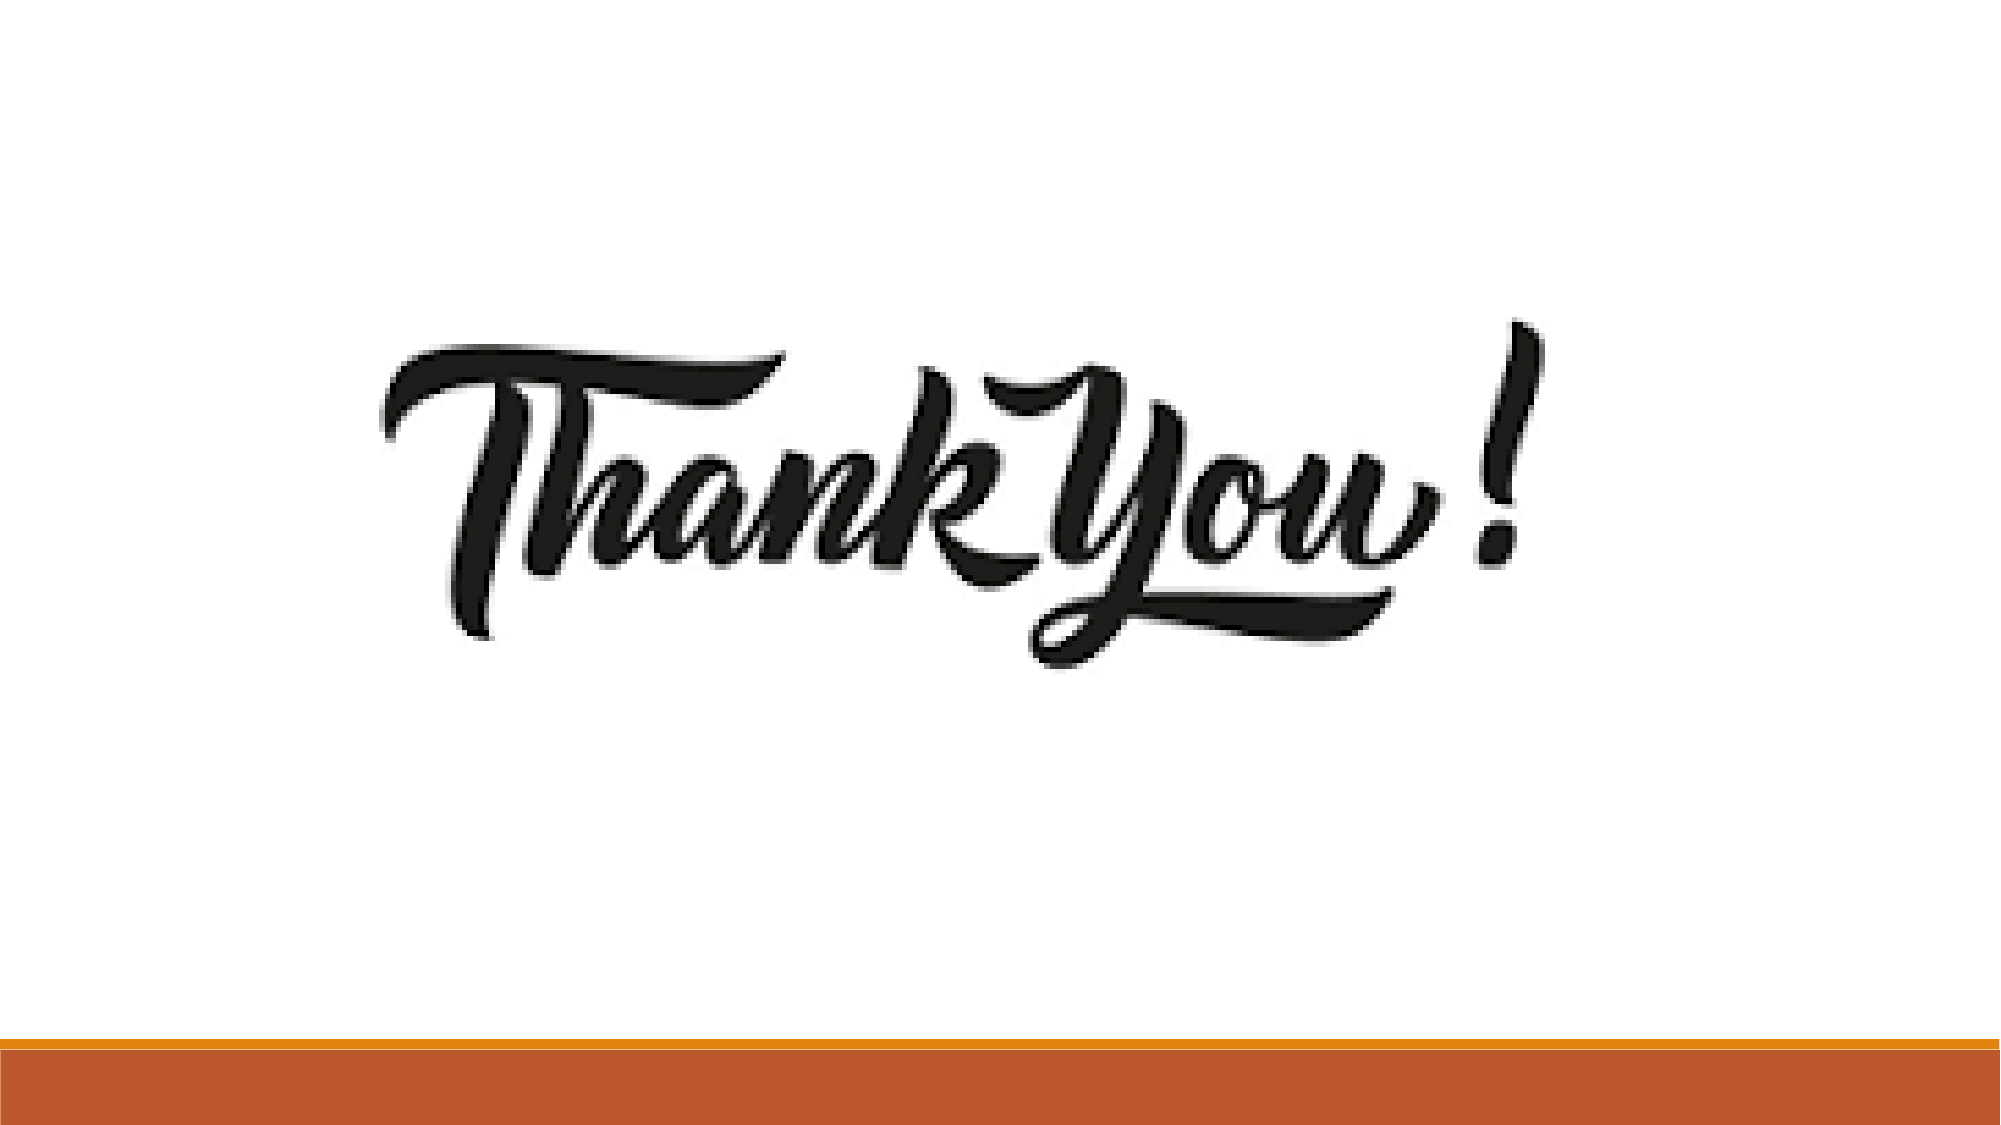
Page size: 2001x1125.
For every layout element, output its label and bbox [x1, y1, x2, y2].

picture [182, 158, 1743, 824]
